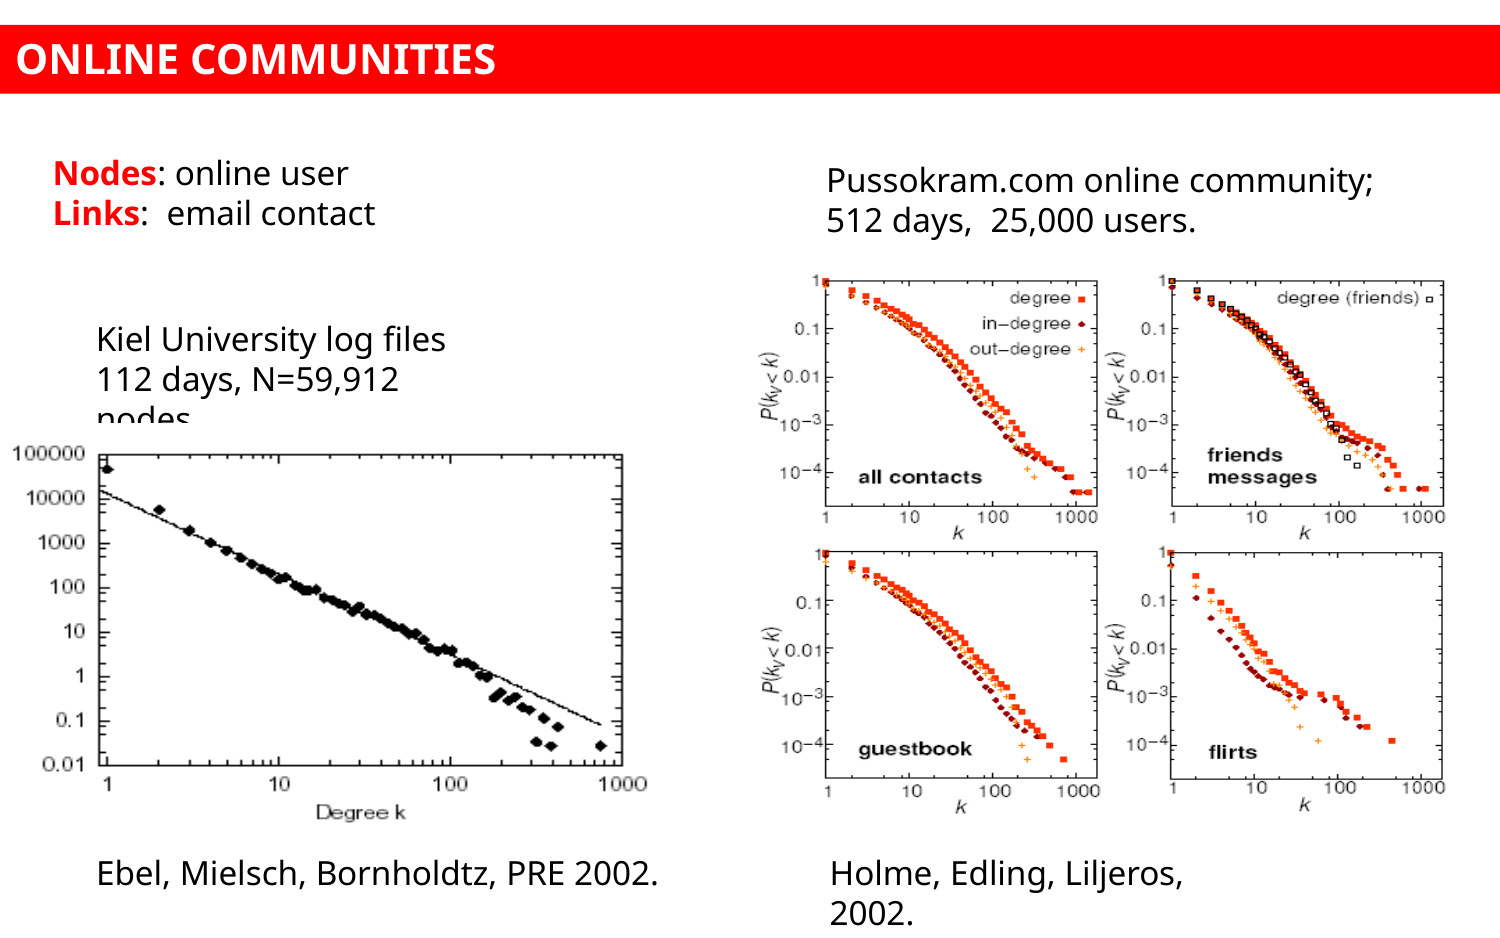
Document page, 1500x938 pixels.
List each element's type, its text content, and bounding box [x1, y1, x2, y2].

text_box Pussokram.com online community; 512 days, 25,000 users. [811, 152, 1448, 247]
text_box Ebel, Mielsch, Bornholdtz, PRE 2002. [80, 845, 781, 900]
picture [749, 270, 1462, 818]
text_box ONLINE COMMUNITIES [0, 24, 1500, 94]
picture [0, 422, 663, 826]
text_box Nodes: online user Links: email contact [37, 144, 550, 240]
text_box Holme, Edling, Liljeros, 2002. [814, 845, 1283, 938]
text_box Kiel University log files 112 days, N=59,912 nodes [80, 310, 514, 421]
